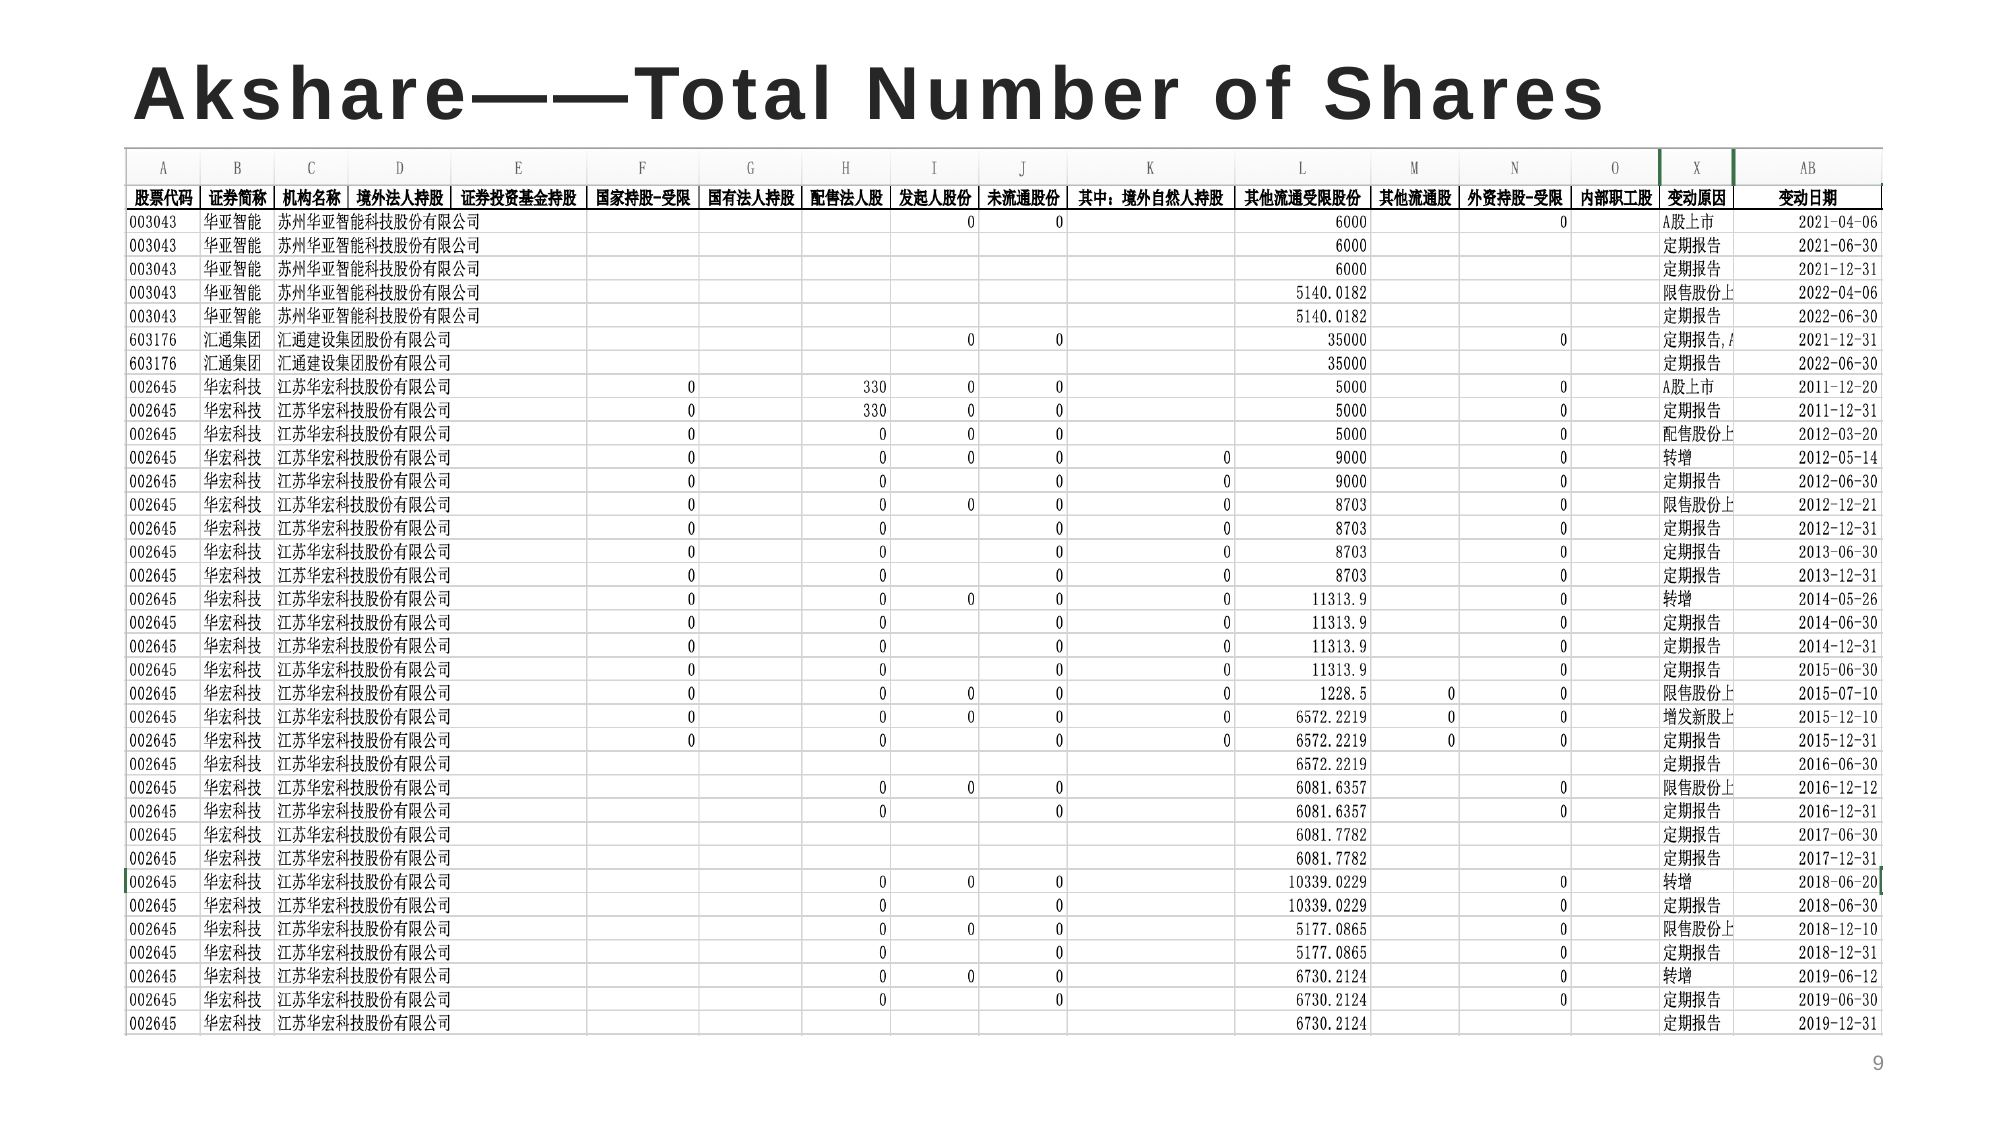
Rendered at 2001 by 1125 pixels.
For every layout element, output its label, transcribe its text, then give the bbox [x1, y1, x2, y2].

picture [124, 147, 1883, 1036]
title Akshare——Total Number of Shares [117, 31, 1876, 148]
slide_number 9 [1456, 1035, 1900, 1088]
